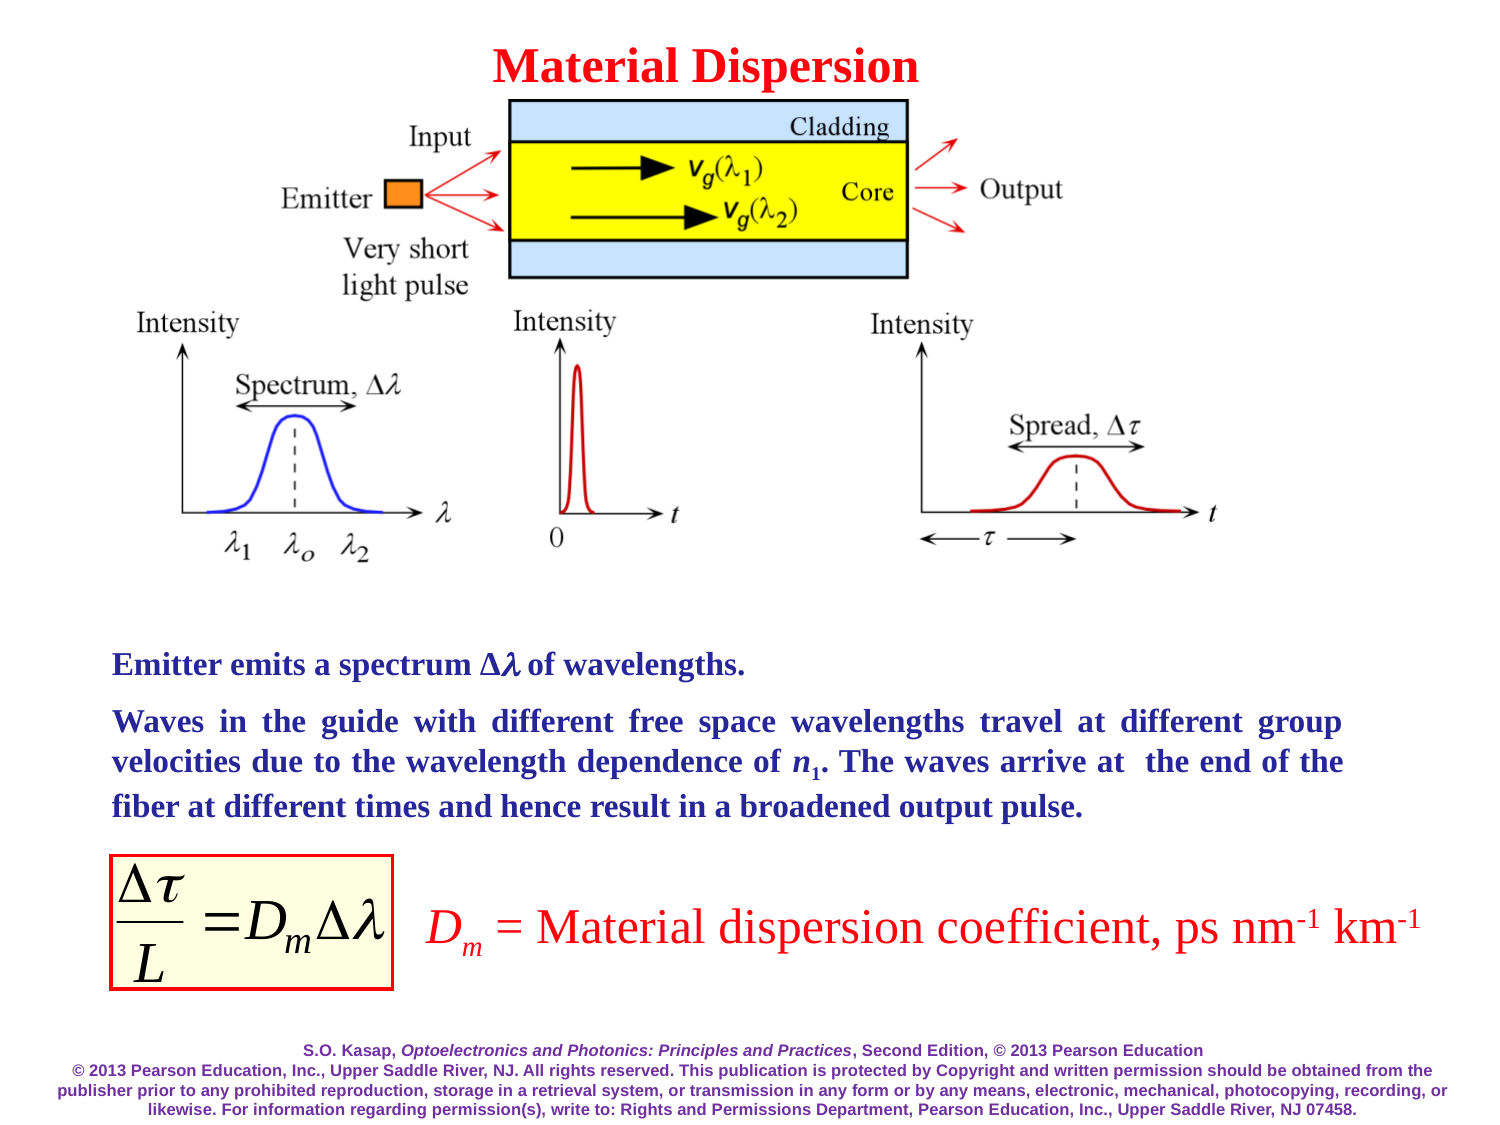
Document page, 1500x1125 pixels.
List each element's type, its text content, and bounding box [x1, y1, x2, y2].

text_box Emitter emits a spectrum ∆l of wavelengths. Waves in the guide with different free space wavelengths travel at different group velocities due to the wavelength dependence of n1. The waves arrive at the end of the fiber at different times and hence result in a broadened output pulse. [97, 634, 1360, 832]
text_box Material Dispersion [299, 24, 1113, 98]
text_box Dm = Material dispersion coefficient, ps nm-1 km-1 [411, 886, 1474, 970]
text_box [112, 856, 391, 988]
picture [136, 99, 1223, 567]
